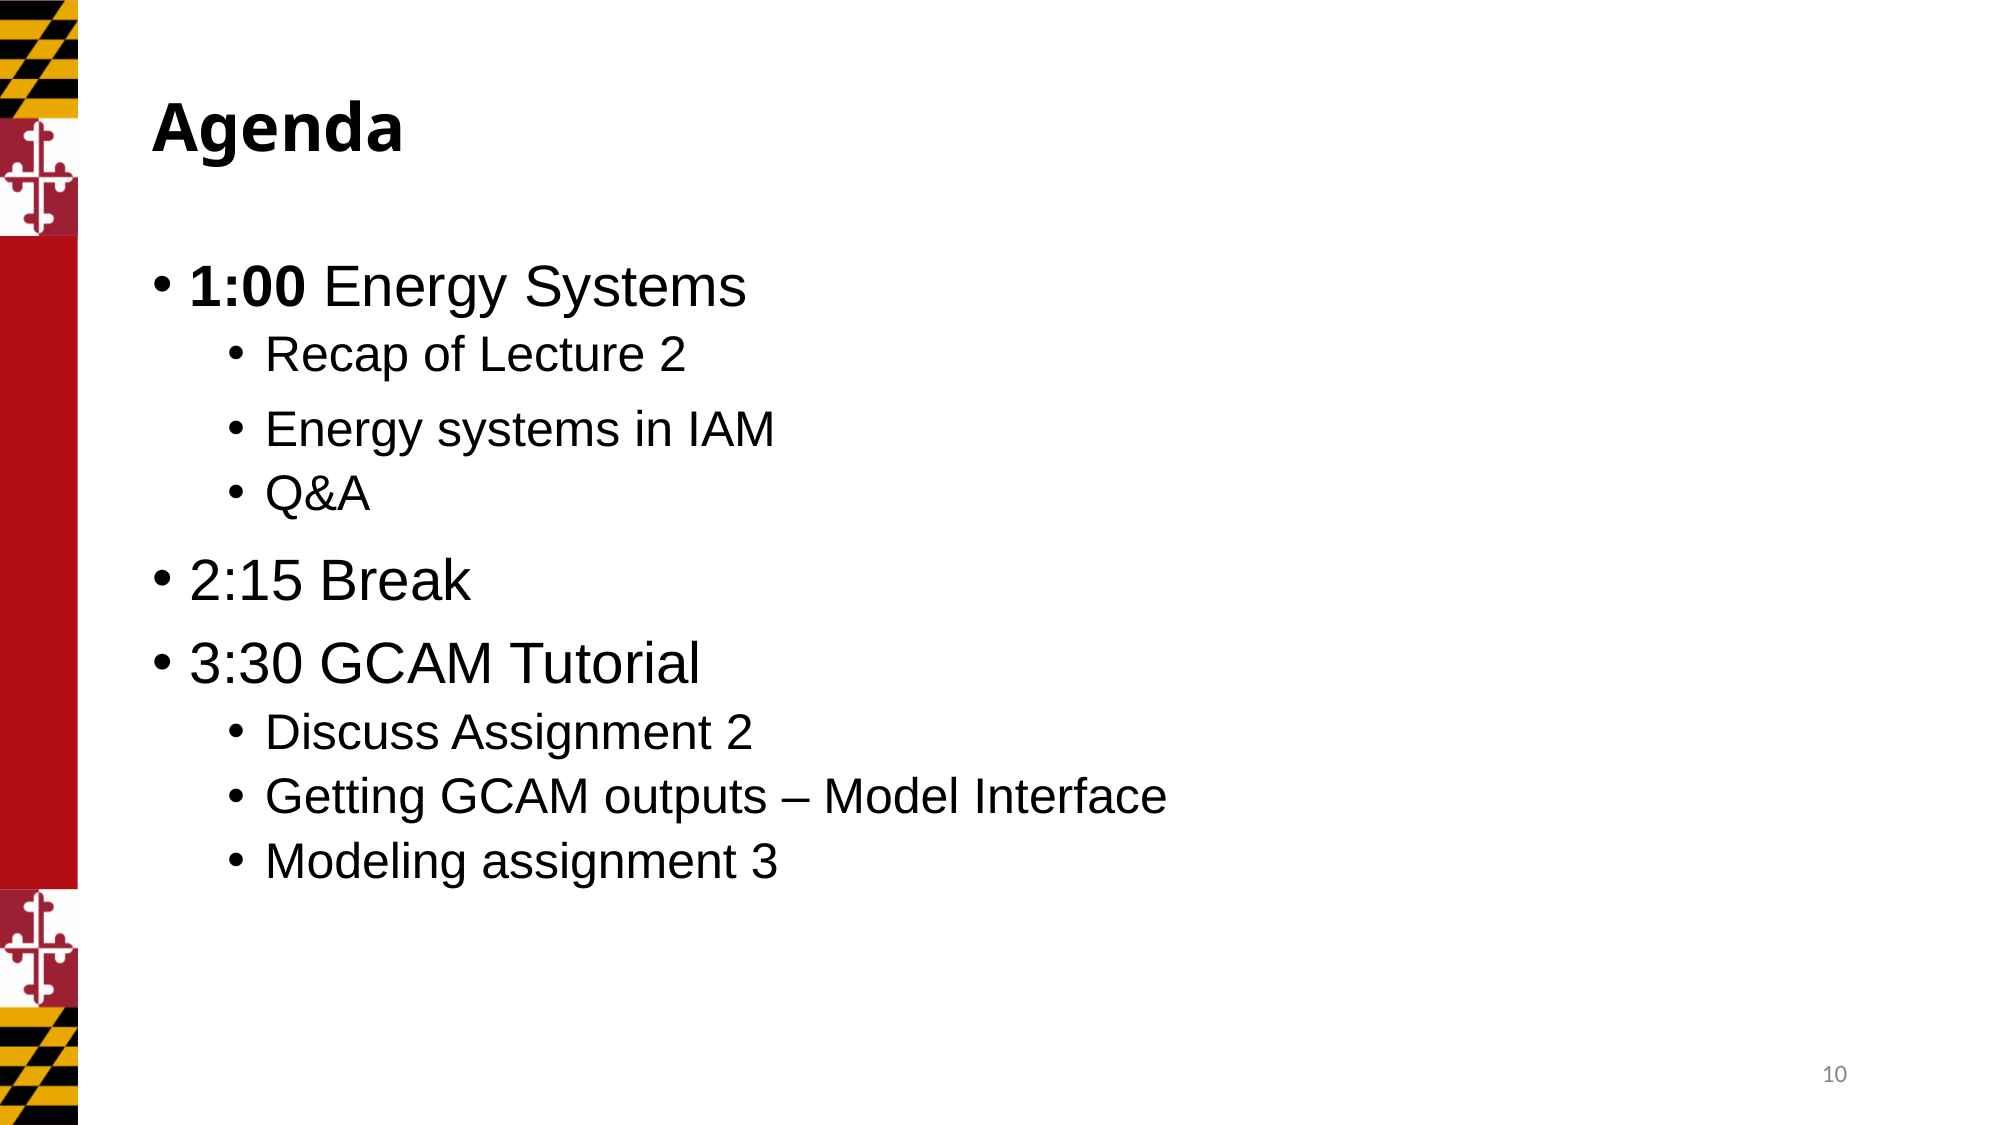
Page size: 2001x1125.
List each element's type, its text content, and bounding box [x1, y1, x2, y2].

picture [0, 890, 78, 1125]
picture [0, 1, 78, 236]
list 1:00 Energy Systems Recap of Lecture 2 Energy systems in IAM Q&A 2:15 Break 3:30 GCAM Tutorial Discuss Assignment 2 Getting GCAM outputs – Model Interface Modeling assignment 3 [137, 240, 1925, 1083]
title Agenda [137, 42, 1925, 207]
